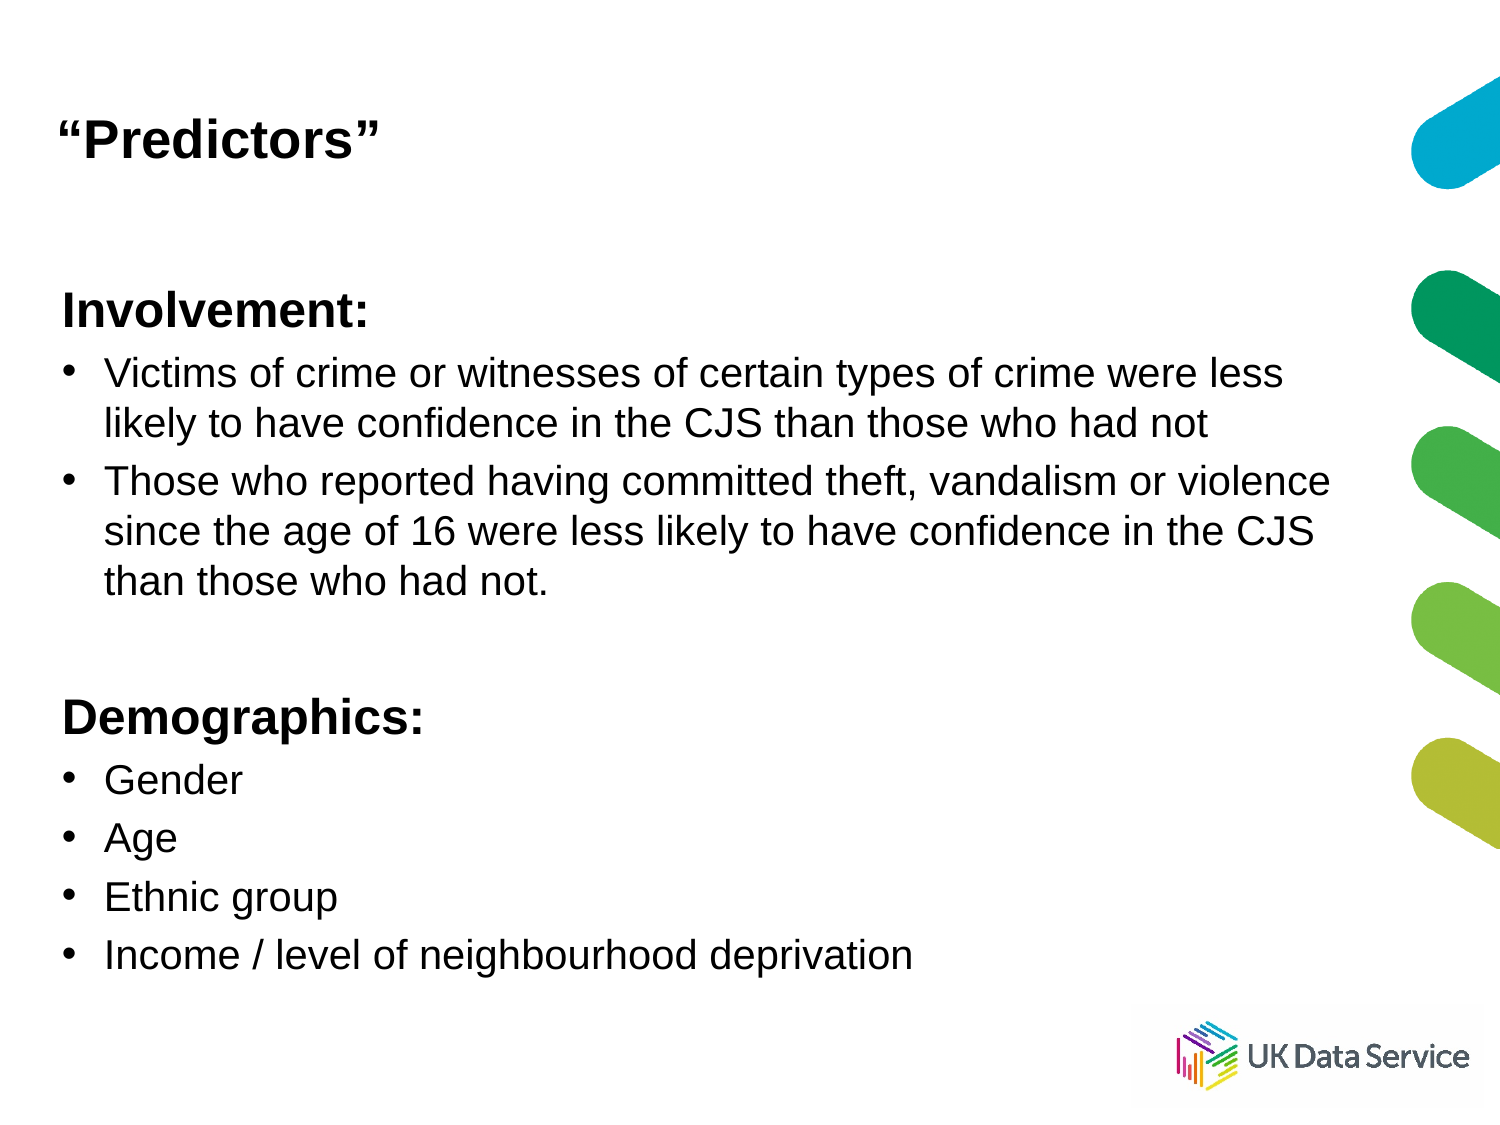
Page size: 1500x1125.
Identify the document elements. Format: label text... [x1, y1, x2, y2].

picture [1411, 0, 1500, 849]
picture [1397, 1004, 1484, 1108]
title “Predictors” [41, 42, 1392, 231]
list Involvement: Victims of crime or witnesses of certain types of crime were less likely to have confidence in the CJS than those who had not Those who reported having committed theft, vandalism or violence since the age of 16 were less likely to have confidence in the CJS than those who had not. Demographics: Gender Age Ethnic group Income / level of neighbourhood deprivation [46, 269, 1397, 1113]
